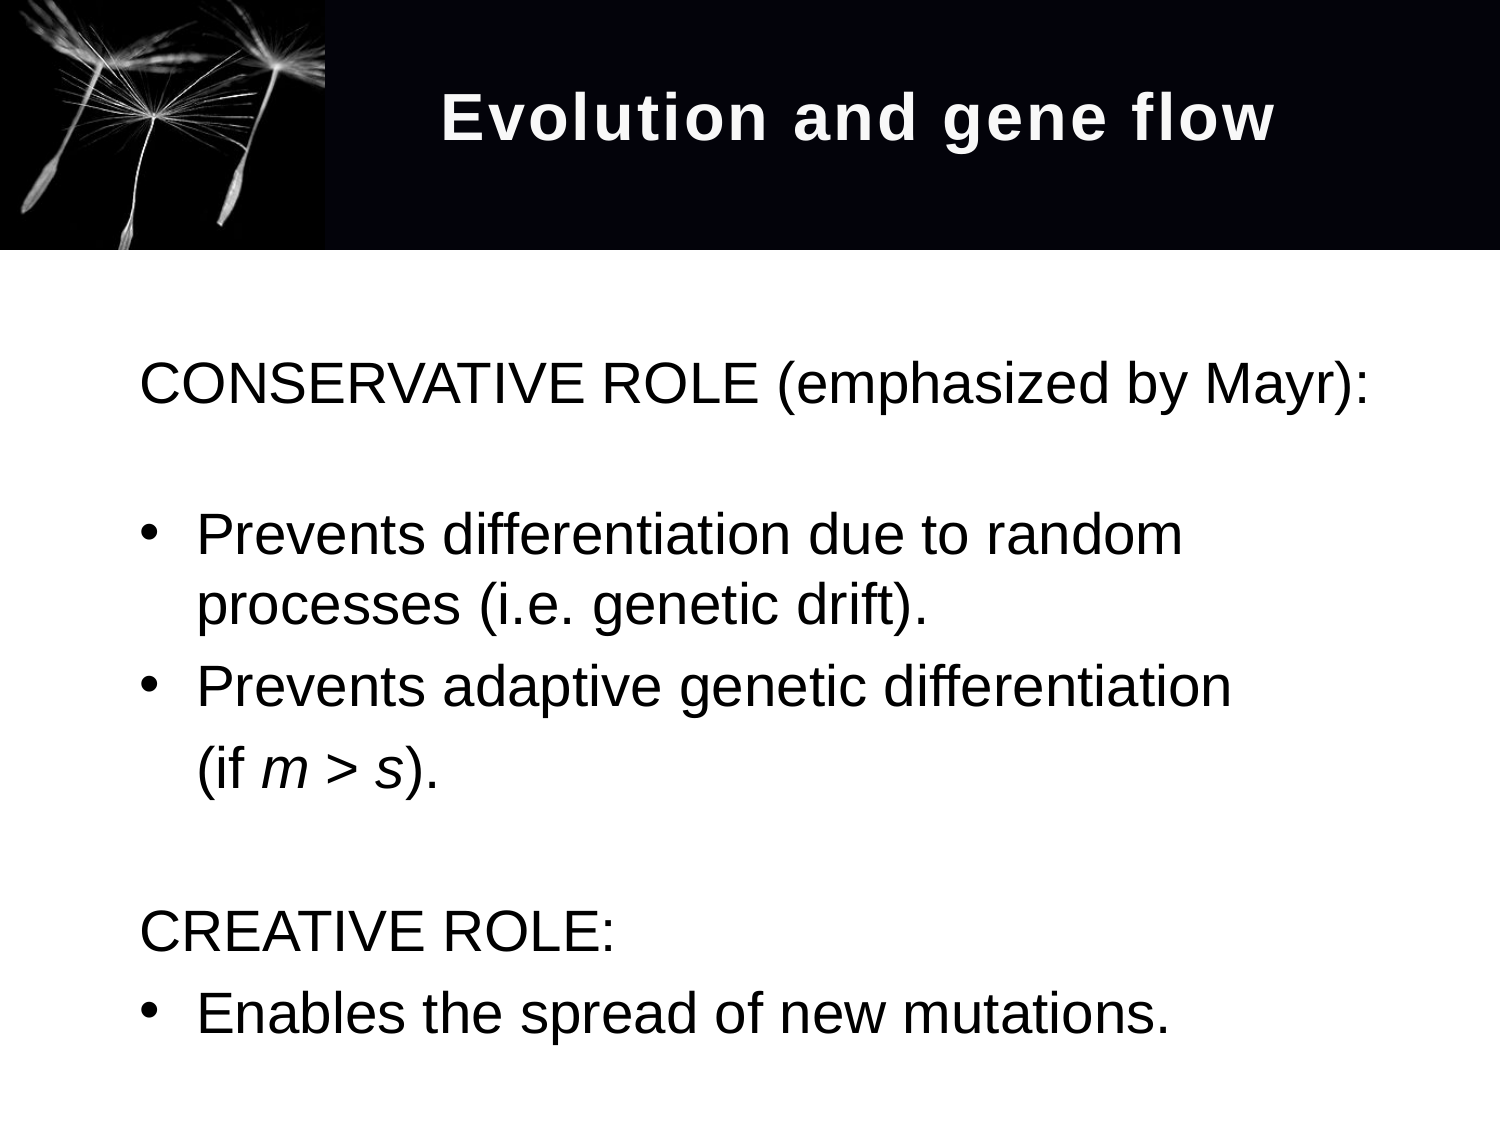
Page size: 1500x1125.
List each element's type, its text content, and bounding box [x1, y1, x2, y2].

picture [0, 0, 326, 251]
text_box Evolution and gene flow [395, 66, 1321, 161]
text_box [326, 0, 1500, 250]
text_box CONSERVATIVE ROLE (emphasized by Mayr): Prevents differentiation due to random processes (i.e. genetic drift). Prevents adaptive genetic differentiation (if m > s). CREATIVE ROLE: Enables the spread of new mutations. [124, 337, 1388, 1000]
